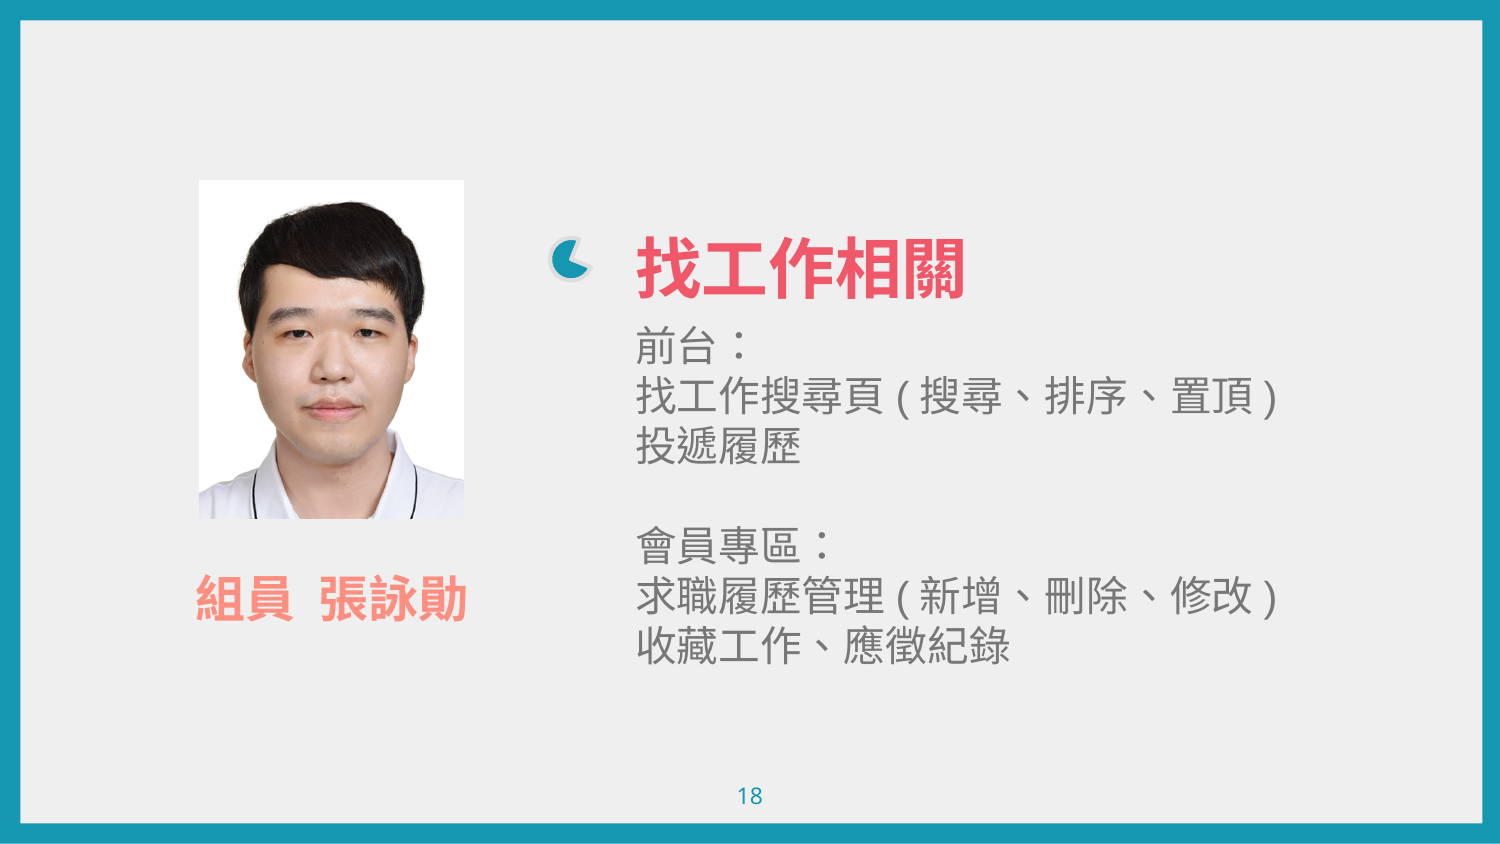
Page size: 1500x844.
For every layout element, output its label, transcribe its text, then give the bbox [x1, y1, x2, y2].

text_box [548, 235, 593, 283]
slide_number 18 [705, 766, 795, 832]
text_box 組員 張詠勛 [156, 535, 508, 660]
picture [199, 180, 464, 520]
text_box 找工作相關 前台： 找工作搜尋頁(搜尋、排序、置頂) 投遞履歷 會員專區： 求職履歷管理(新增、刪除、修改) 收藏工作、應徵紀錄 [620, 219, 1396, 678]
